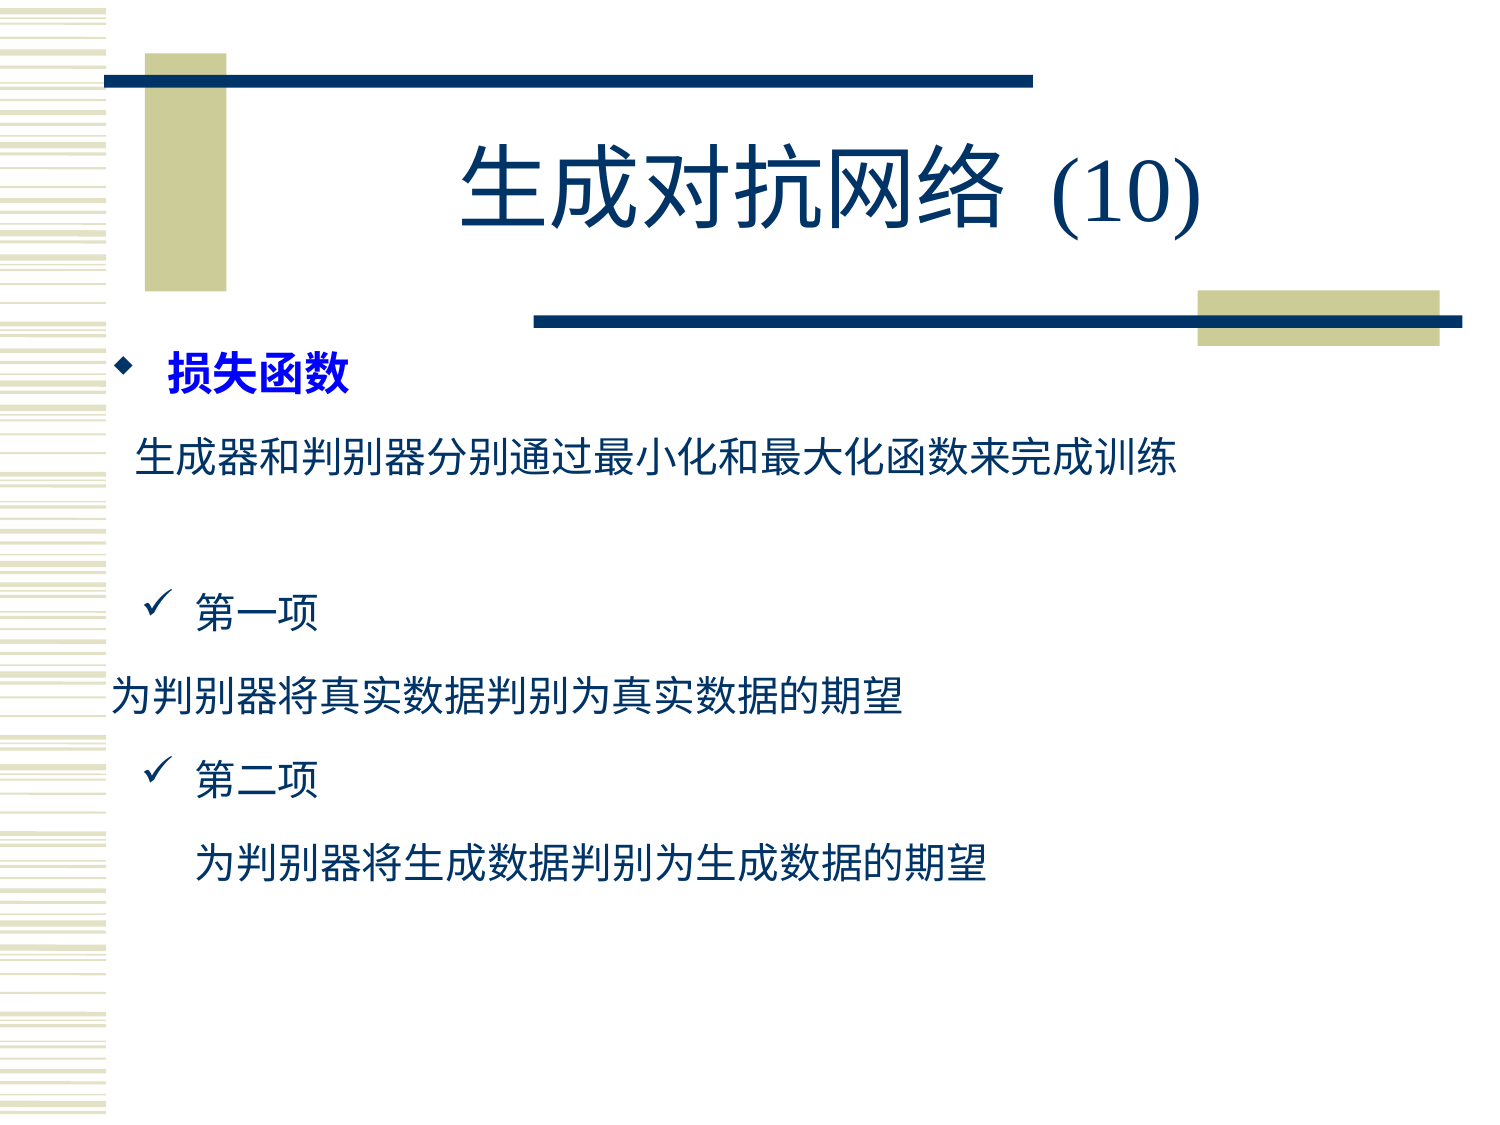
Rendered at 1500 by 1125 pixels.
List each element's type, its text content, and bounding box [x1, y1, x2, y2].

title 生成对抗网络 (10) [224, 99, 1436, 288]
